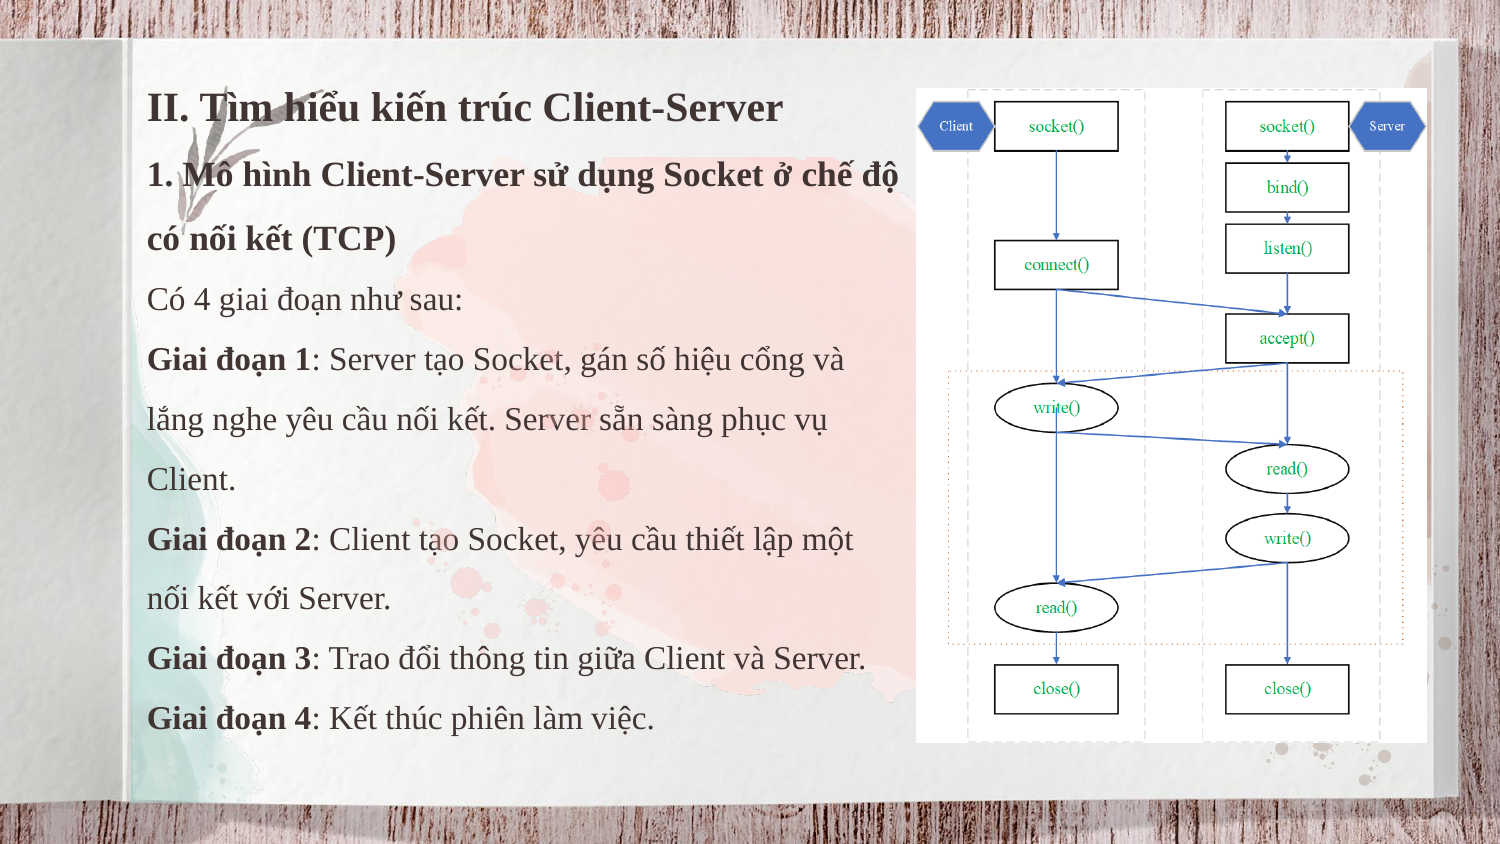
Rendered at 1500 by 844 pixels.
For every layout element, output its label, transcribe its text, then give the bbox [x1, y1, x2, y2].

title II. Tìm hiểu kiến trúc Client-Server 1. Mô hình Client-Server sử dụng Socket ở chế độ có nối kết (TCP) Có 4 giai đoạn như sau: Giai đoạn 1: Server tạo Socket, gán số hiệu cổng và lắng nghe yêu cầu nối kết. Server sẵn sàng phục vụ Client. Giai đoạn 2: Client tạo Socket, yêu cầu thiết lập một nối kết với Server. Giai đoạn 3: Trao đổi thông tin giữa Client và Server. Giai đoạn 4: Kết thúc phiên làm việc. [131, 38, 917, 793]
picture [0, 0, 1500, 844]
